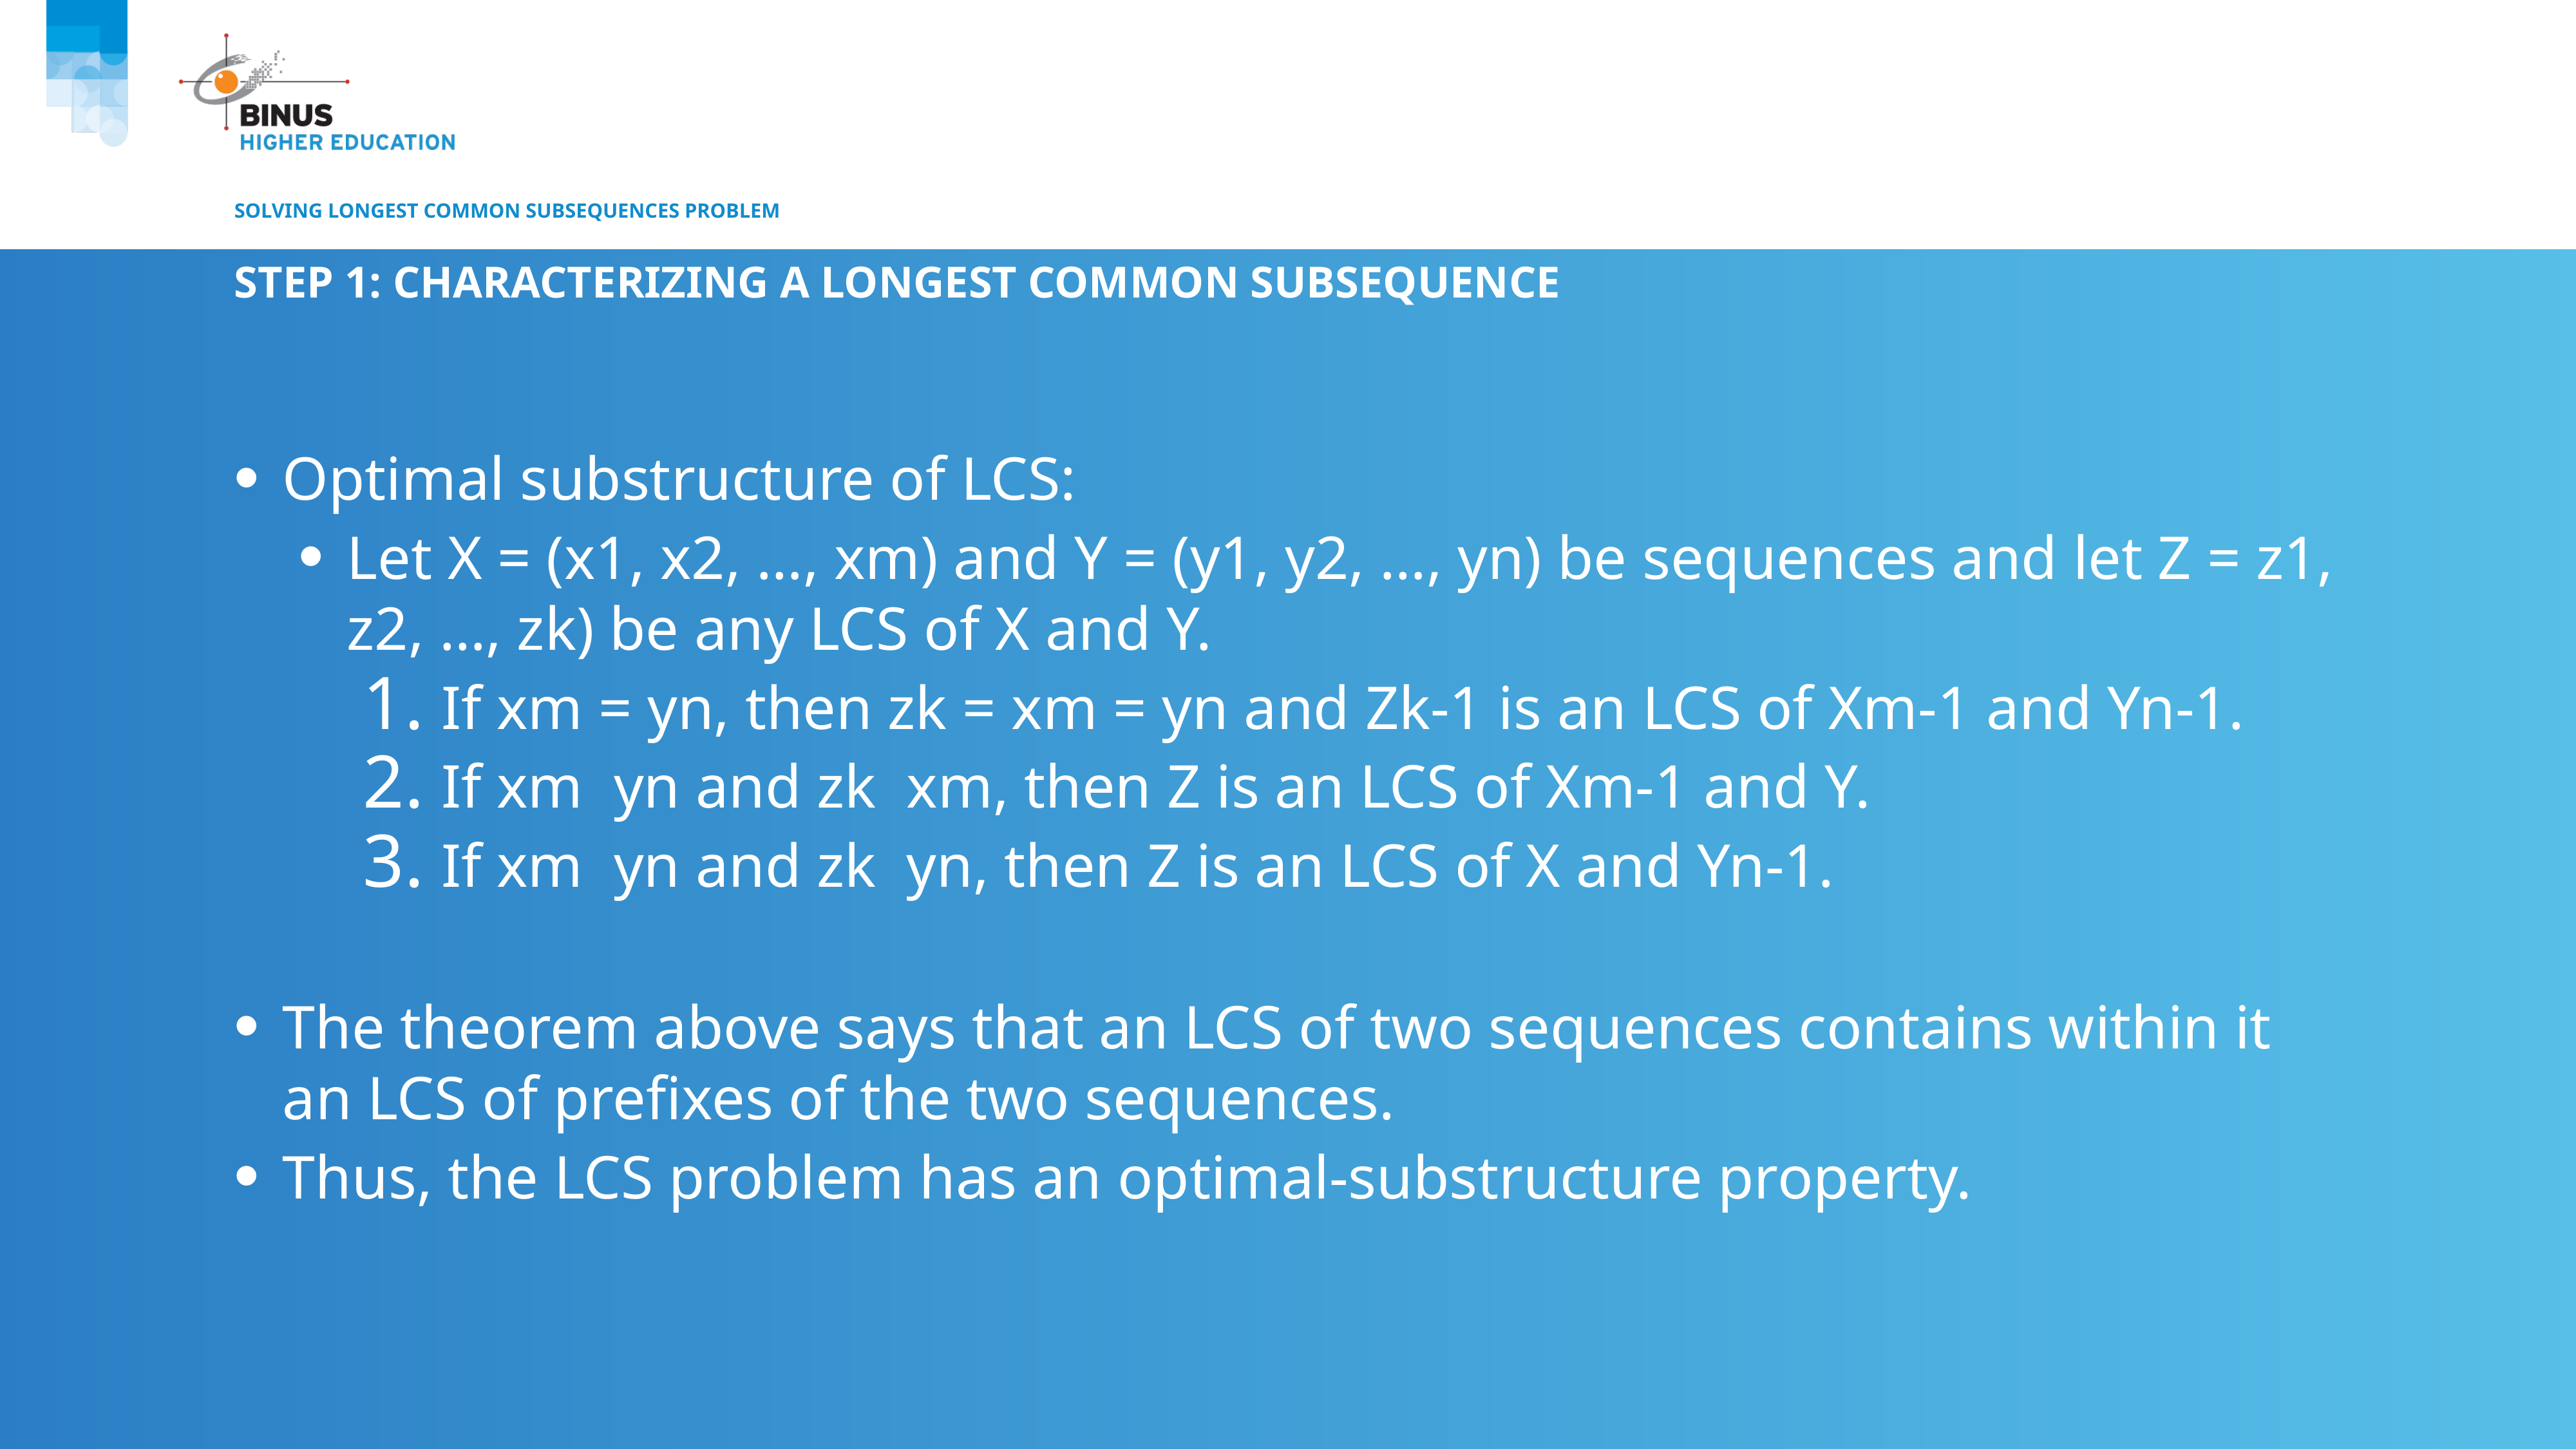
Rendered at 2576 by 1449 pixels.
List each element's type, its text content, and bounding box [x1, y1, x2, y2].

list Step 1: Characterizing a longest common subsequence [228, 255, 1902, 341]
picture [46, 0, 455, 154]
title Solving longest common subsequences problem [228, 197, 1784, 252]
